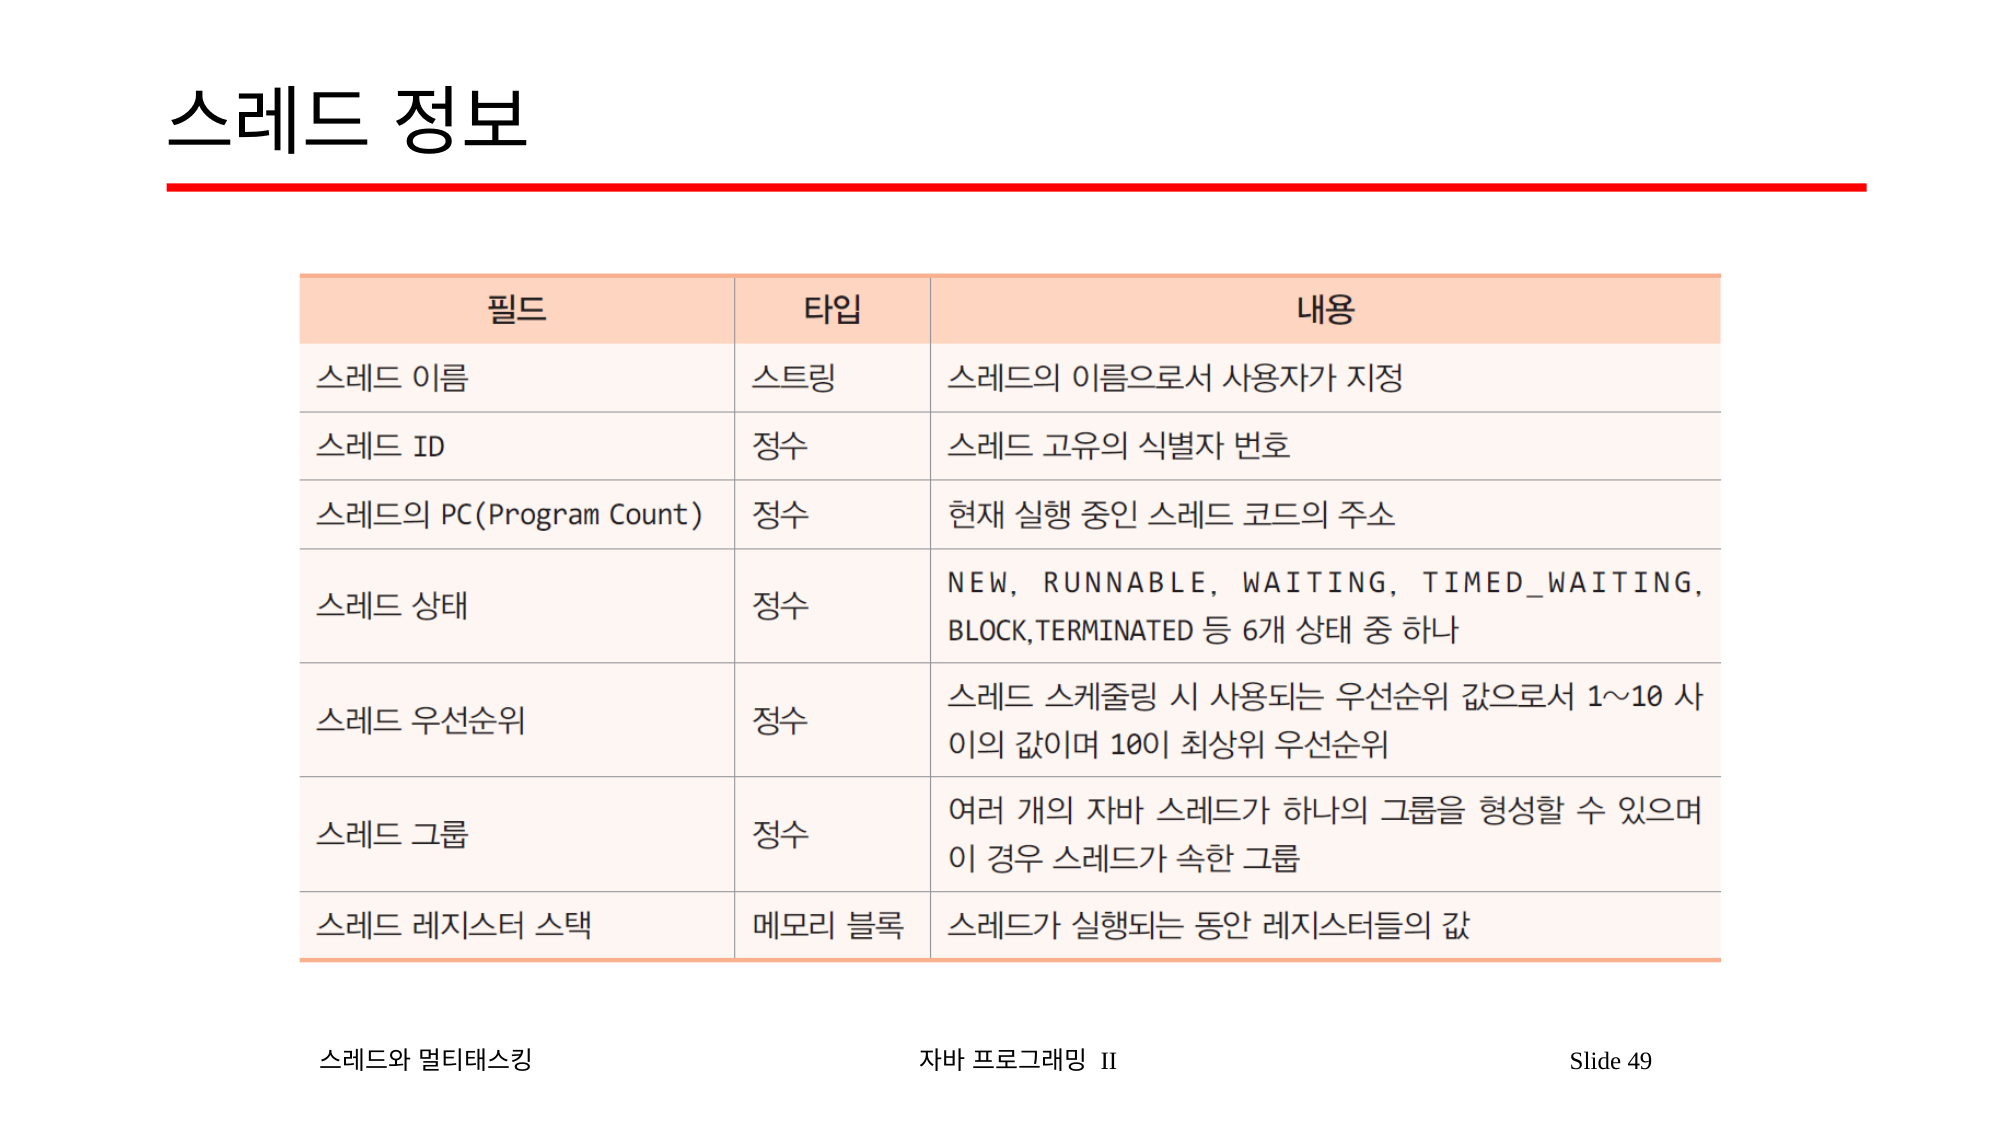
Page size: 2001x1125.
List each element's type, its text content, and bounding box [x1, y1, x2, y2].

picture [290, 266, 1731, 970]
title 스레드 정보 [150, 50, 1850, 188]
